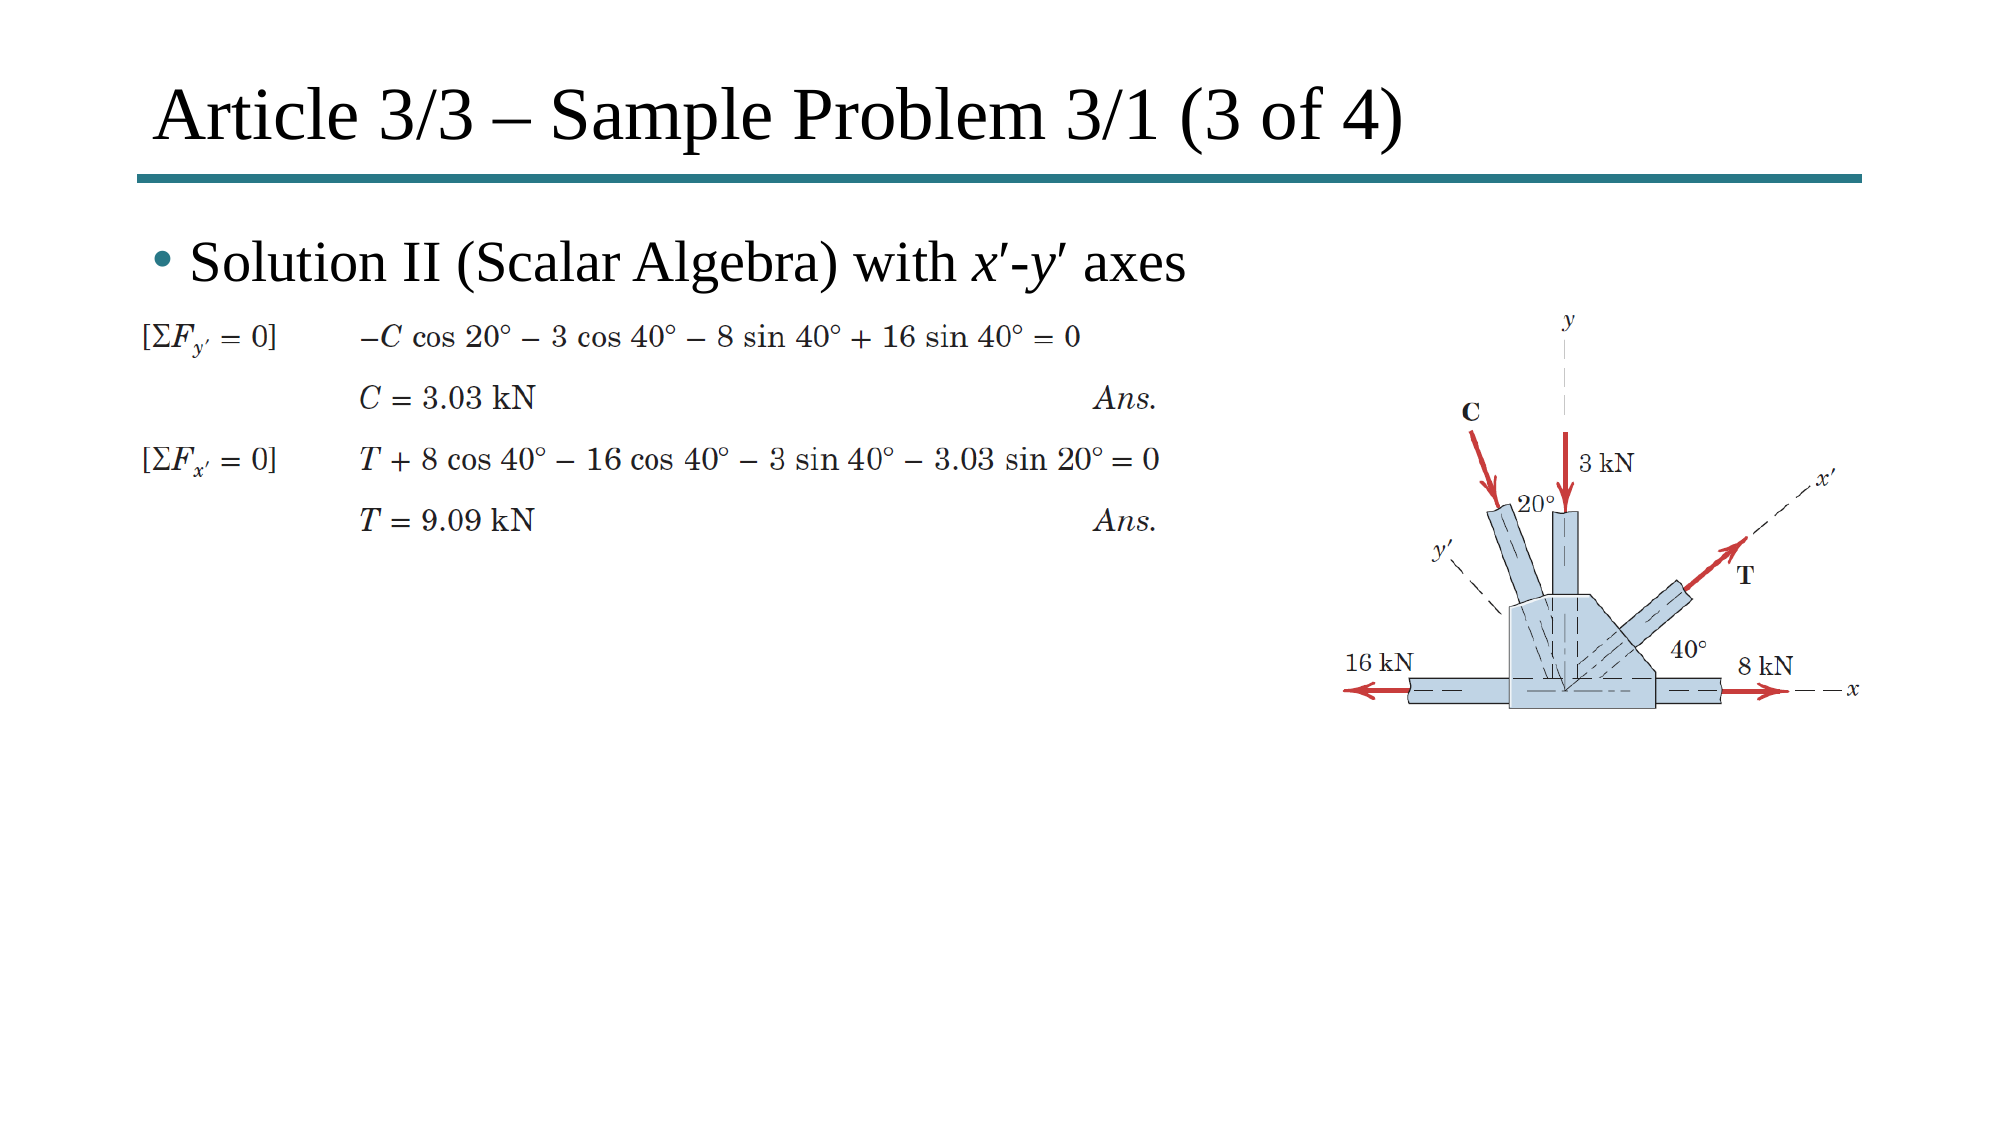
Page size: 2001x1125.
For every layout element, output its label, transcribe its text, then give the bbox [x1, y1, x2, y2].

title Article 3/3 – Sample Problem 3/1 (3 of 4) [137, 59, 1863, 170]
picture [137, 308, 1170, 553]
list Solution II (Scalar Algebra) with x′-y′ axes [137, 223, 1863, 1091]
picture [1337, 308, 1863, 716]
